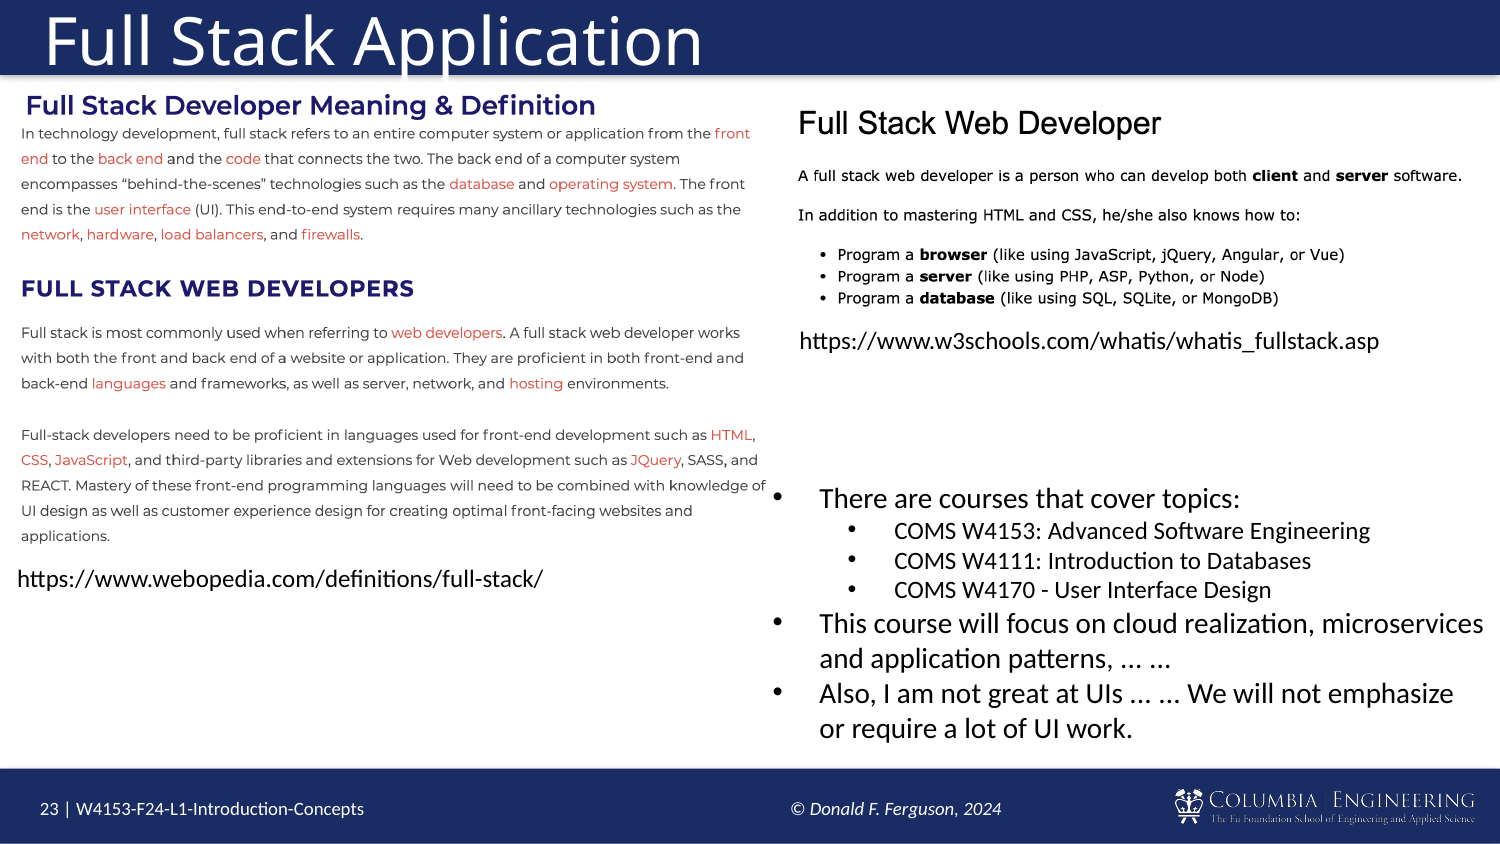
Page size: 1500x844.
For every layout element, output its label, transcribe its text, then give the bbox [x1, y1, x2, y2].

text_box There are courses that cover topics: COMS W4153: Advanced Software Engineering COMS W4111: Introduction to Databases COMS W4170 - User Interface Design This course will focus on cloud realization, microservices and application patterns, ... ... Also, I am not great at UIs ... ... We will not emphasize or require a lot of UI work. [757, 471, 1500, 787]
text_box https://www.w3schools.com/whatis/whatis_fullstack.asp [787, 318, 1410, 362]
text_box https://www.webopedia.com/definitions/full-stack/ [2, 555, 753, 601]
title Full Stack Application [28, 0, 1450, 73]
picture [786, 102, 1468, 310]
picture [8, 84, 782, 553]
